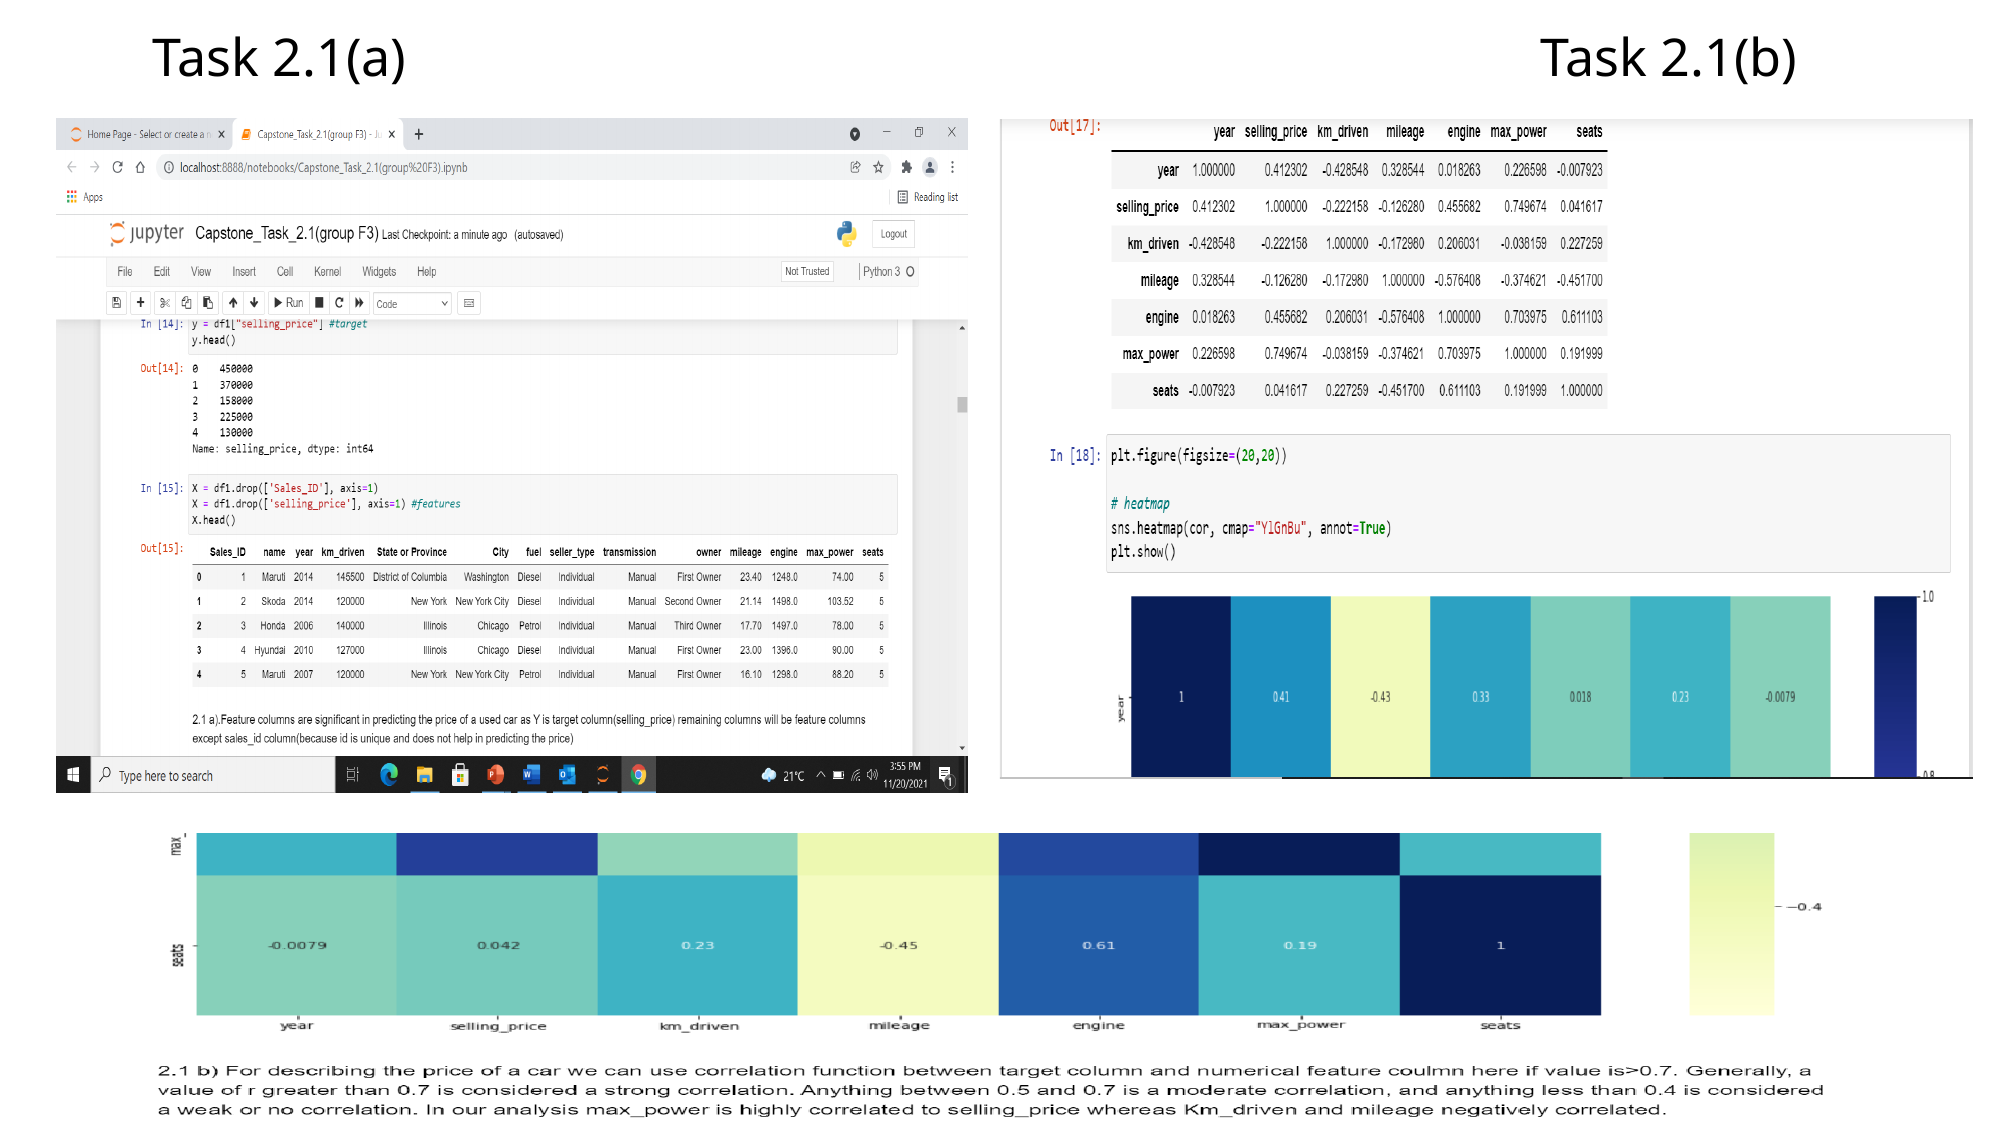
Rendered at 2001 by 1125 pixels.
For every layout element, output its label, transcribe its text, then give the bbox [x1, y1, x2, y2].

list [999, 118, 1973, 779]
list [56, 118, 968, 793]
title Task 2.1(a) Task 2.1(b) [137, 0, 1863, 119]
picture [85, 833, 1863, 1125]
